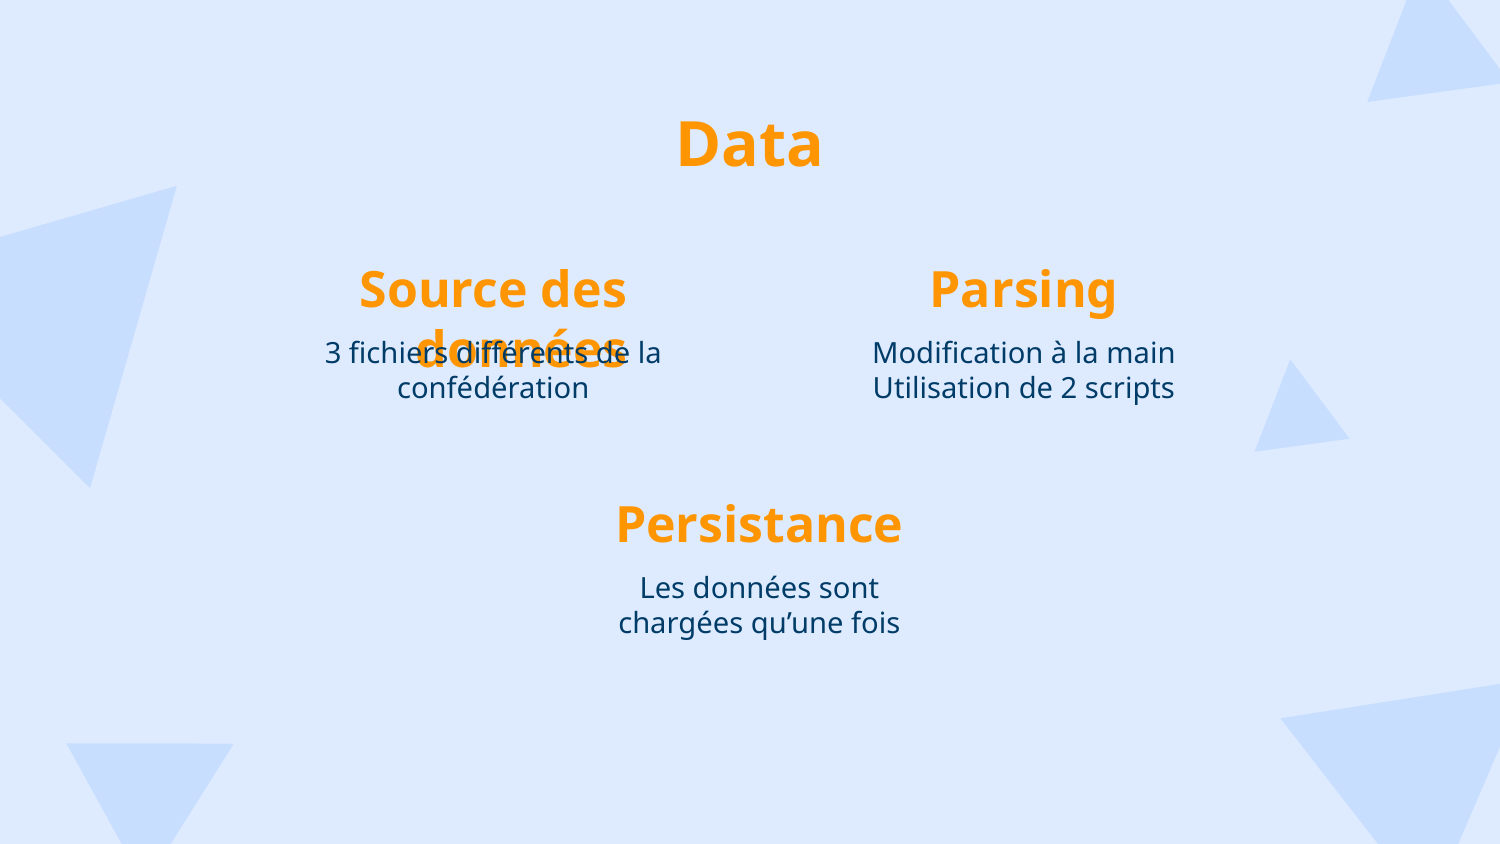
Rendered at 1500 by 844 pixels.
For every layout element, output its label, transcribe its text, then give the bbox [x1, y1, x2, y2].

title Data [116, 88, 1383, 182]
subtitle Parsing [815, 242, 1214, 319]
subtitle 3 fichiers différents de la confédération [284, 319, 684, 431]
text_box Persistance [517, 477, 983, 561]
subtitle Modification à la main Utilisation de 2 scripts [815, 319, 1214, 431]
text_box Les données sont chargées qu’une fois [550, 554, 950, 666]
subtitle Source des données [251, 242, 717, 325]
